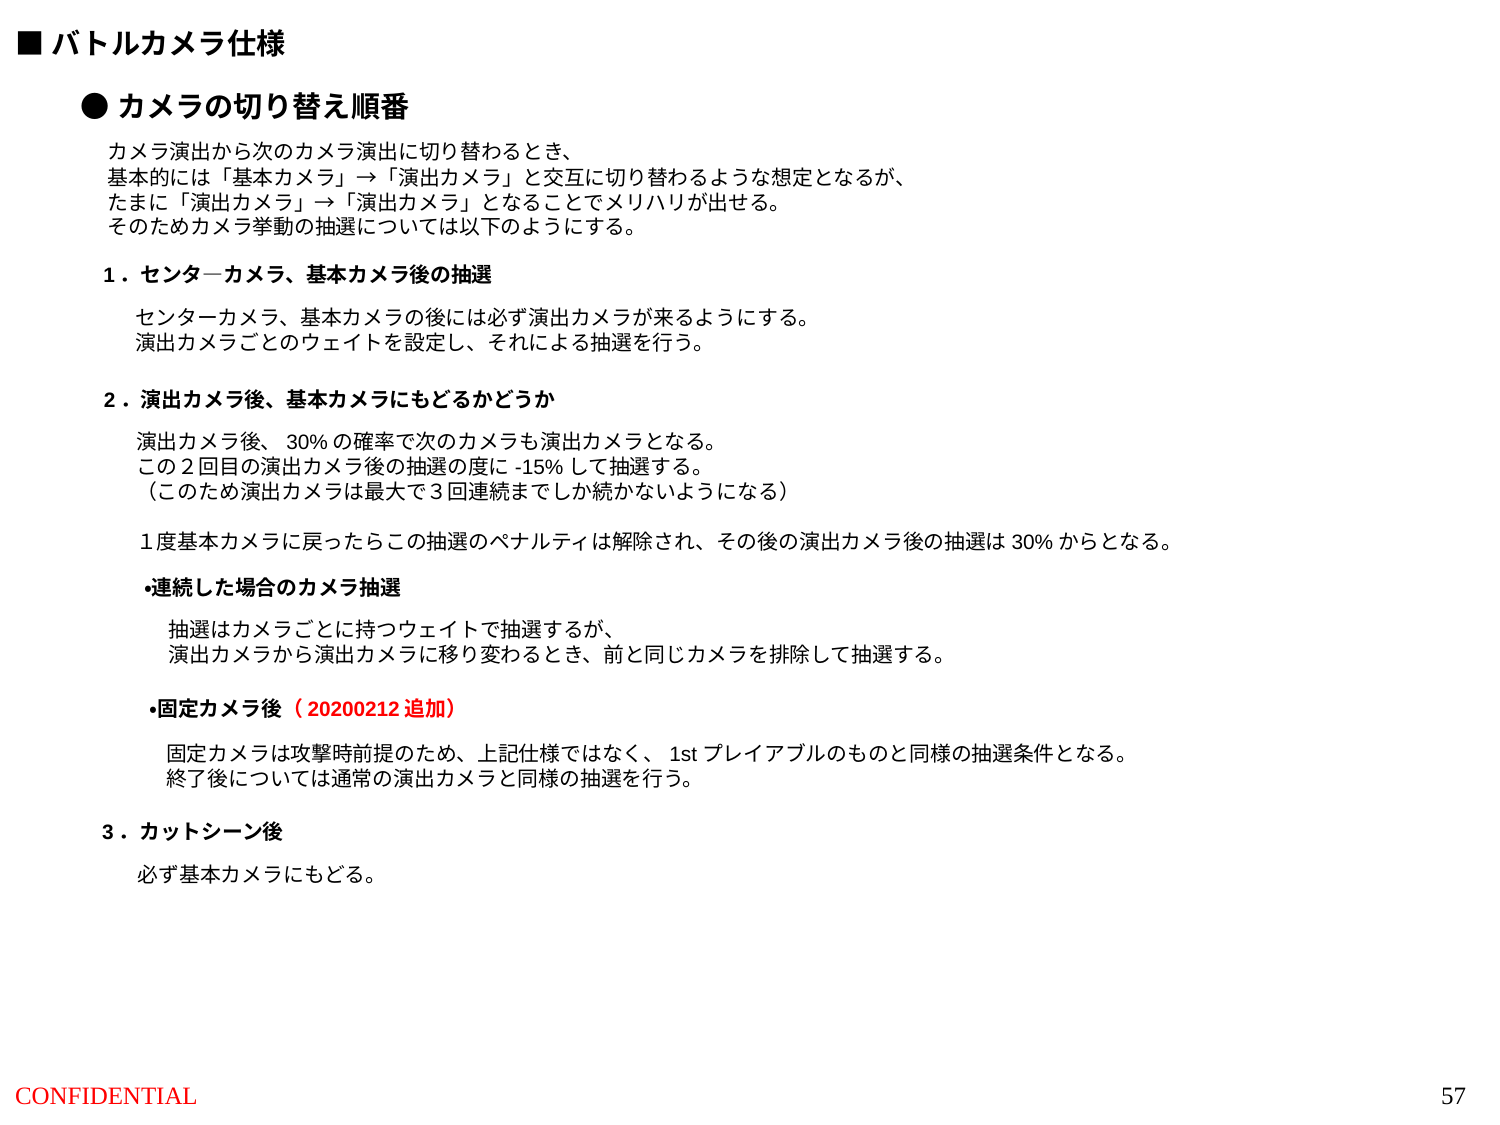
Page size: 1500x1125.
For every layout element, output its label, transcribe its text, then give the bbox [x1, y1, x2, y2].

text_box カメラ演出から次のカメラ演出に切り替わるとき、 基本的には「基本カメラ」→「演出カメラ」と交互に切り替わるような想定となるが、 たまに「演出カメラ」→「演出カメラ」となることでメリハリが出せる。 そのためカメラ挙動の抽選については以下のようにする。 [92, 131, 931, 247]
text_box 演出カメラ後、30%の確率で次のカメラも演出カメラとなる。 この２回目の演出カメラ後の抽選の度に-15%して抽選する。 （このため演出カメラは最大で３回連続までしか続かないようになる） １度基本カメラに戻ったらこの抽選のペナルティは解除され、その後の演出カメラ後の抽選は30%からとなる。 [121, 421, 1198, 561]
text_box 抽選はカメラごとに持つウェイトで抽選するが、 演出カメラから演出カメラに移り変わるとき、前と同じカメラを排除して抽選する。 [154, 609, 971, 674]
text_box ・連続した場合のカメラ抽選 [129, 567, 416, 608]
text_box 固定カメラは攻撃時前提のため、上記仕様ではなく、1stプレイアブルのものと同様の抽選条件となる。 終了後については通常の演出カメラと同様の抽選を行う。 [151, 733, 1153, 798]
text_box ・固定カメラ後（20200212追加） [135, 687, 482, 728]
footer CONFIDENTIAL [0, 1065, 507, 1125]
text_box 2．演出カメラ後、基本カメラにもどるかどうか [88, 379, 571, 419]
slide_number 57 [1143, 1065, 1482, 1125]
text_box 3．カットシーン後 [87, 811, 299, 852]
text_box ■バトルカメラ仕様 [0, 17, 301, 68]
text_box ●カメラの切り替え順番 [66, 81, 425, 131]
text_box 1．センタ―カメラ、基本カメラ後の抽選 [88, 254, 508, 295]
text_box センターカメラ、基本カメラの後には必ず演出カメラが来るようにする。 演出カメラごとのウェイトを設定し、それによる抽選を行う。 [120, 297, 835, 362]
text_box 必ず基本カメラにもどる。 [123, 853, 402, 894]
